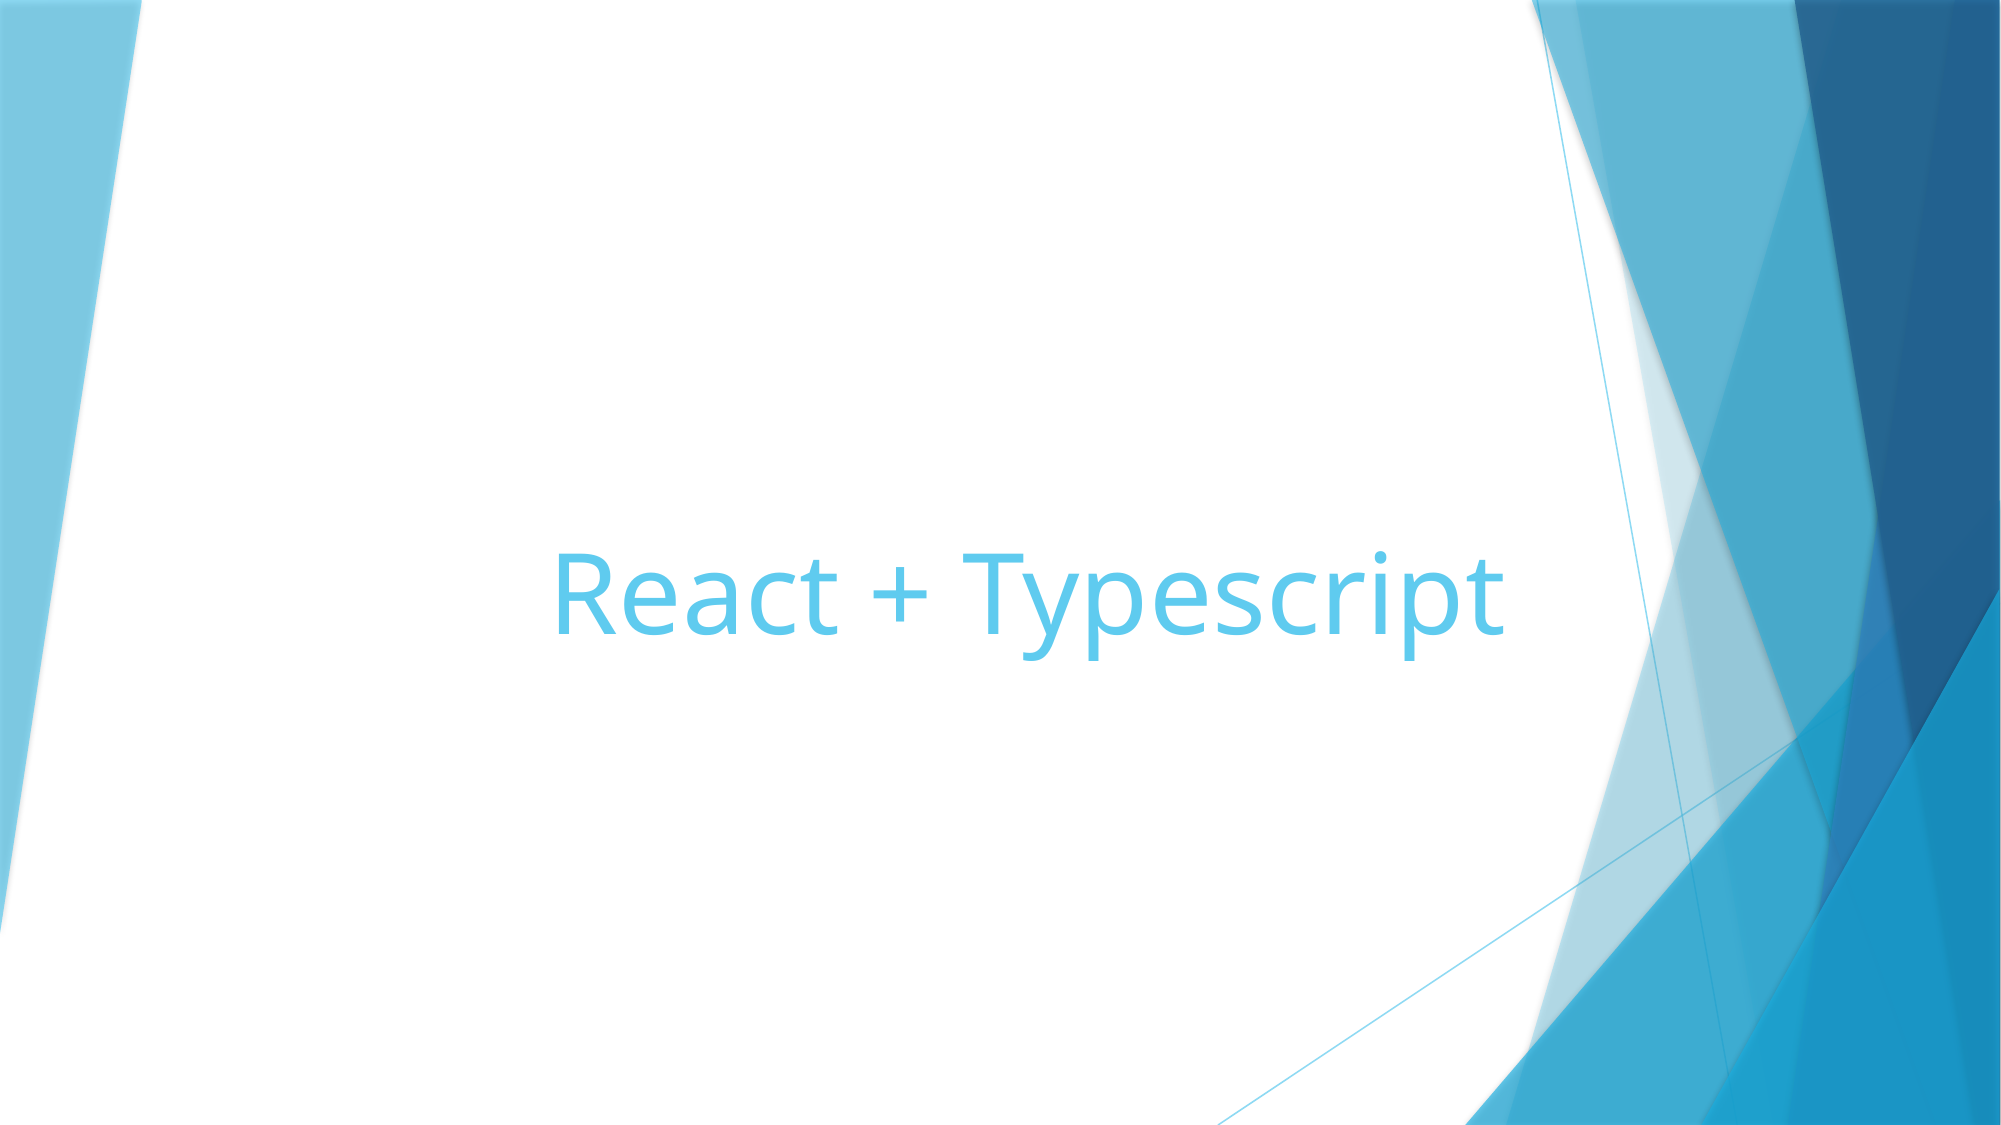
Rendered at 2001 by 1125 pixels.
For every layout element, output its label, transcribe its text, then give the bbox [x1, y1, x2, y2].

title React + Typescript [247, 394, 1522, 665]
